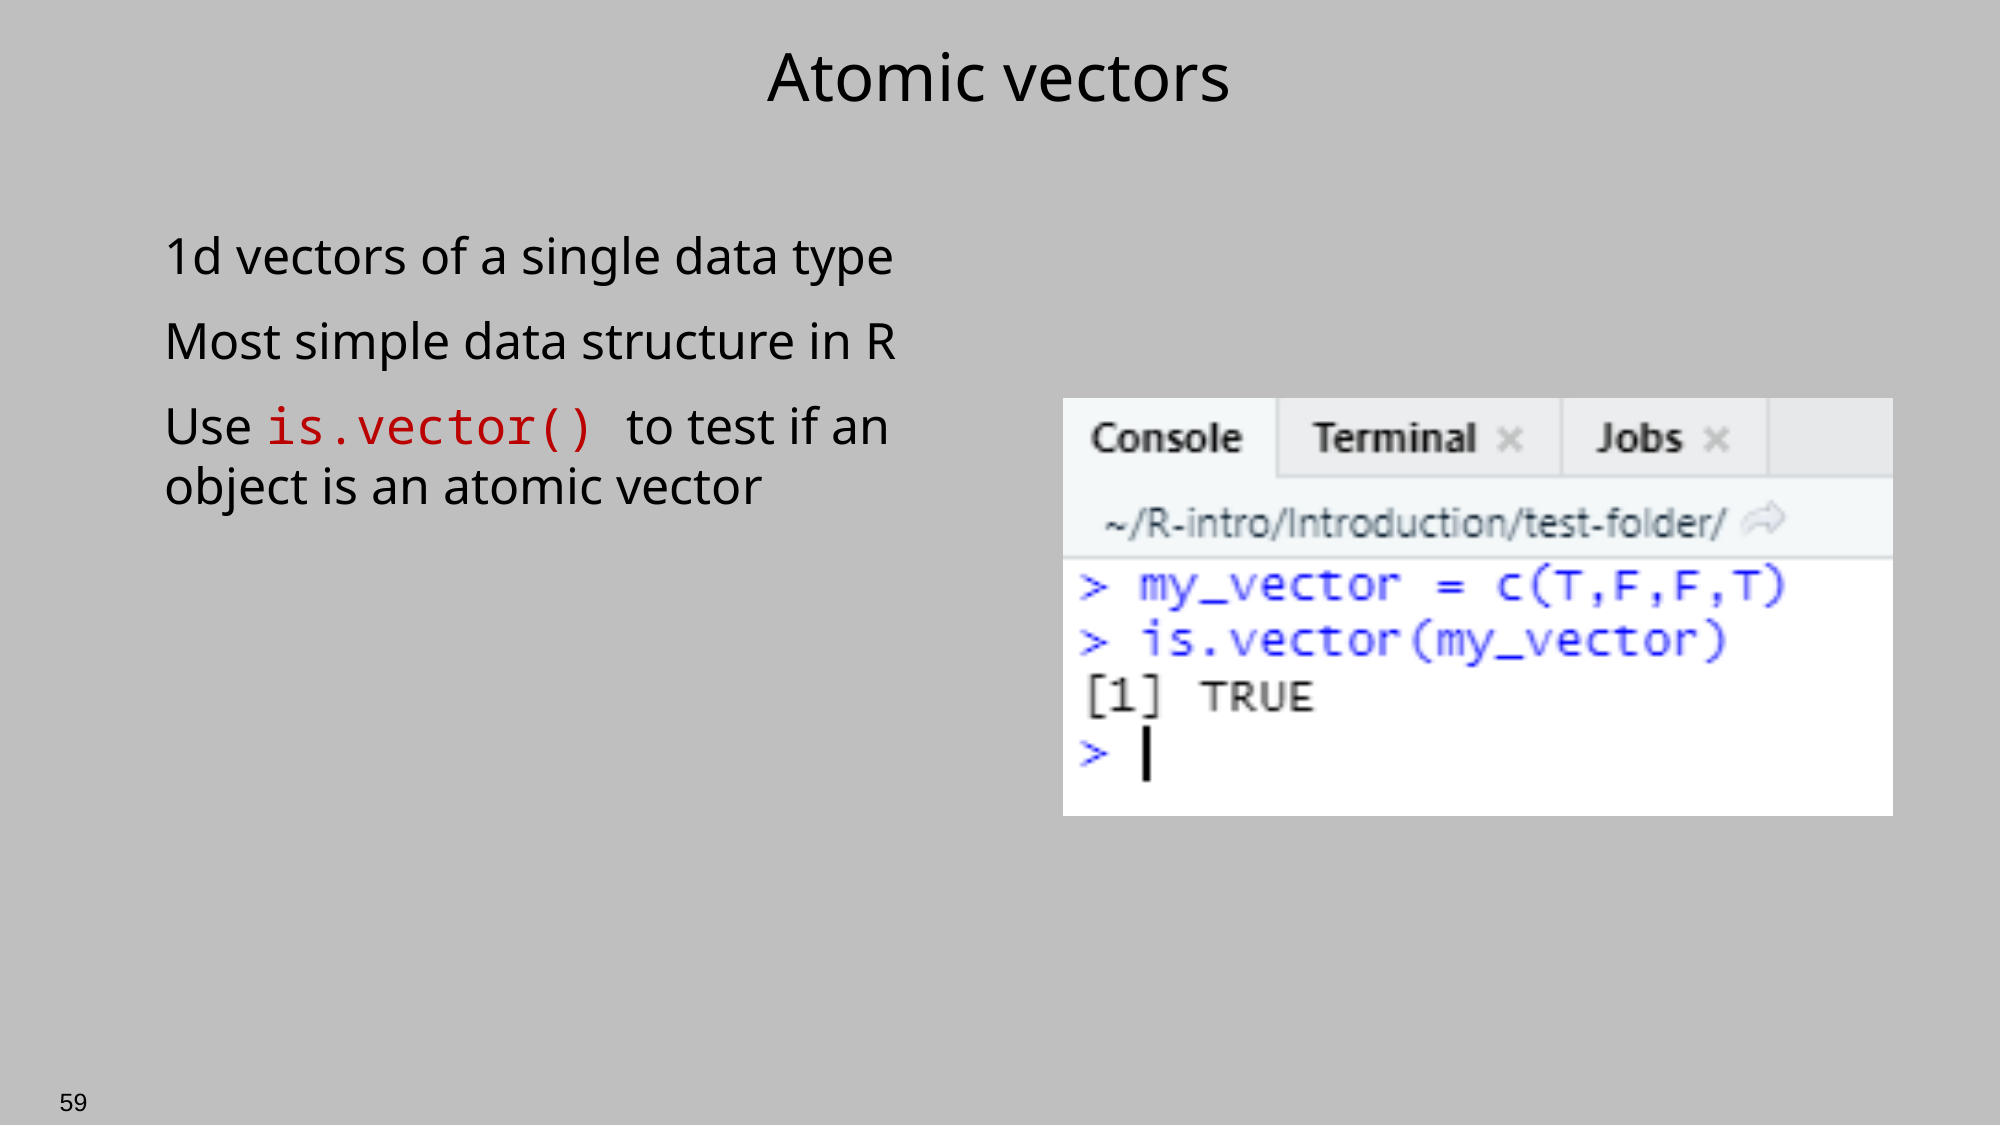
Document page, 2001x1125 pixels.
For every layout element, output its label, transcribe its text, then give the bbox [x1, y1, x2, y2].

list 1d vectors of a single data type Most simple data structure in R Use is.vector() to test if an object is an atomic vector [129, 209, 970, 1005]
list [1063, 398, 1893, 816]
title Atomic vectors [150, 0, 1850, 150]
